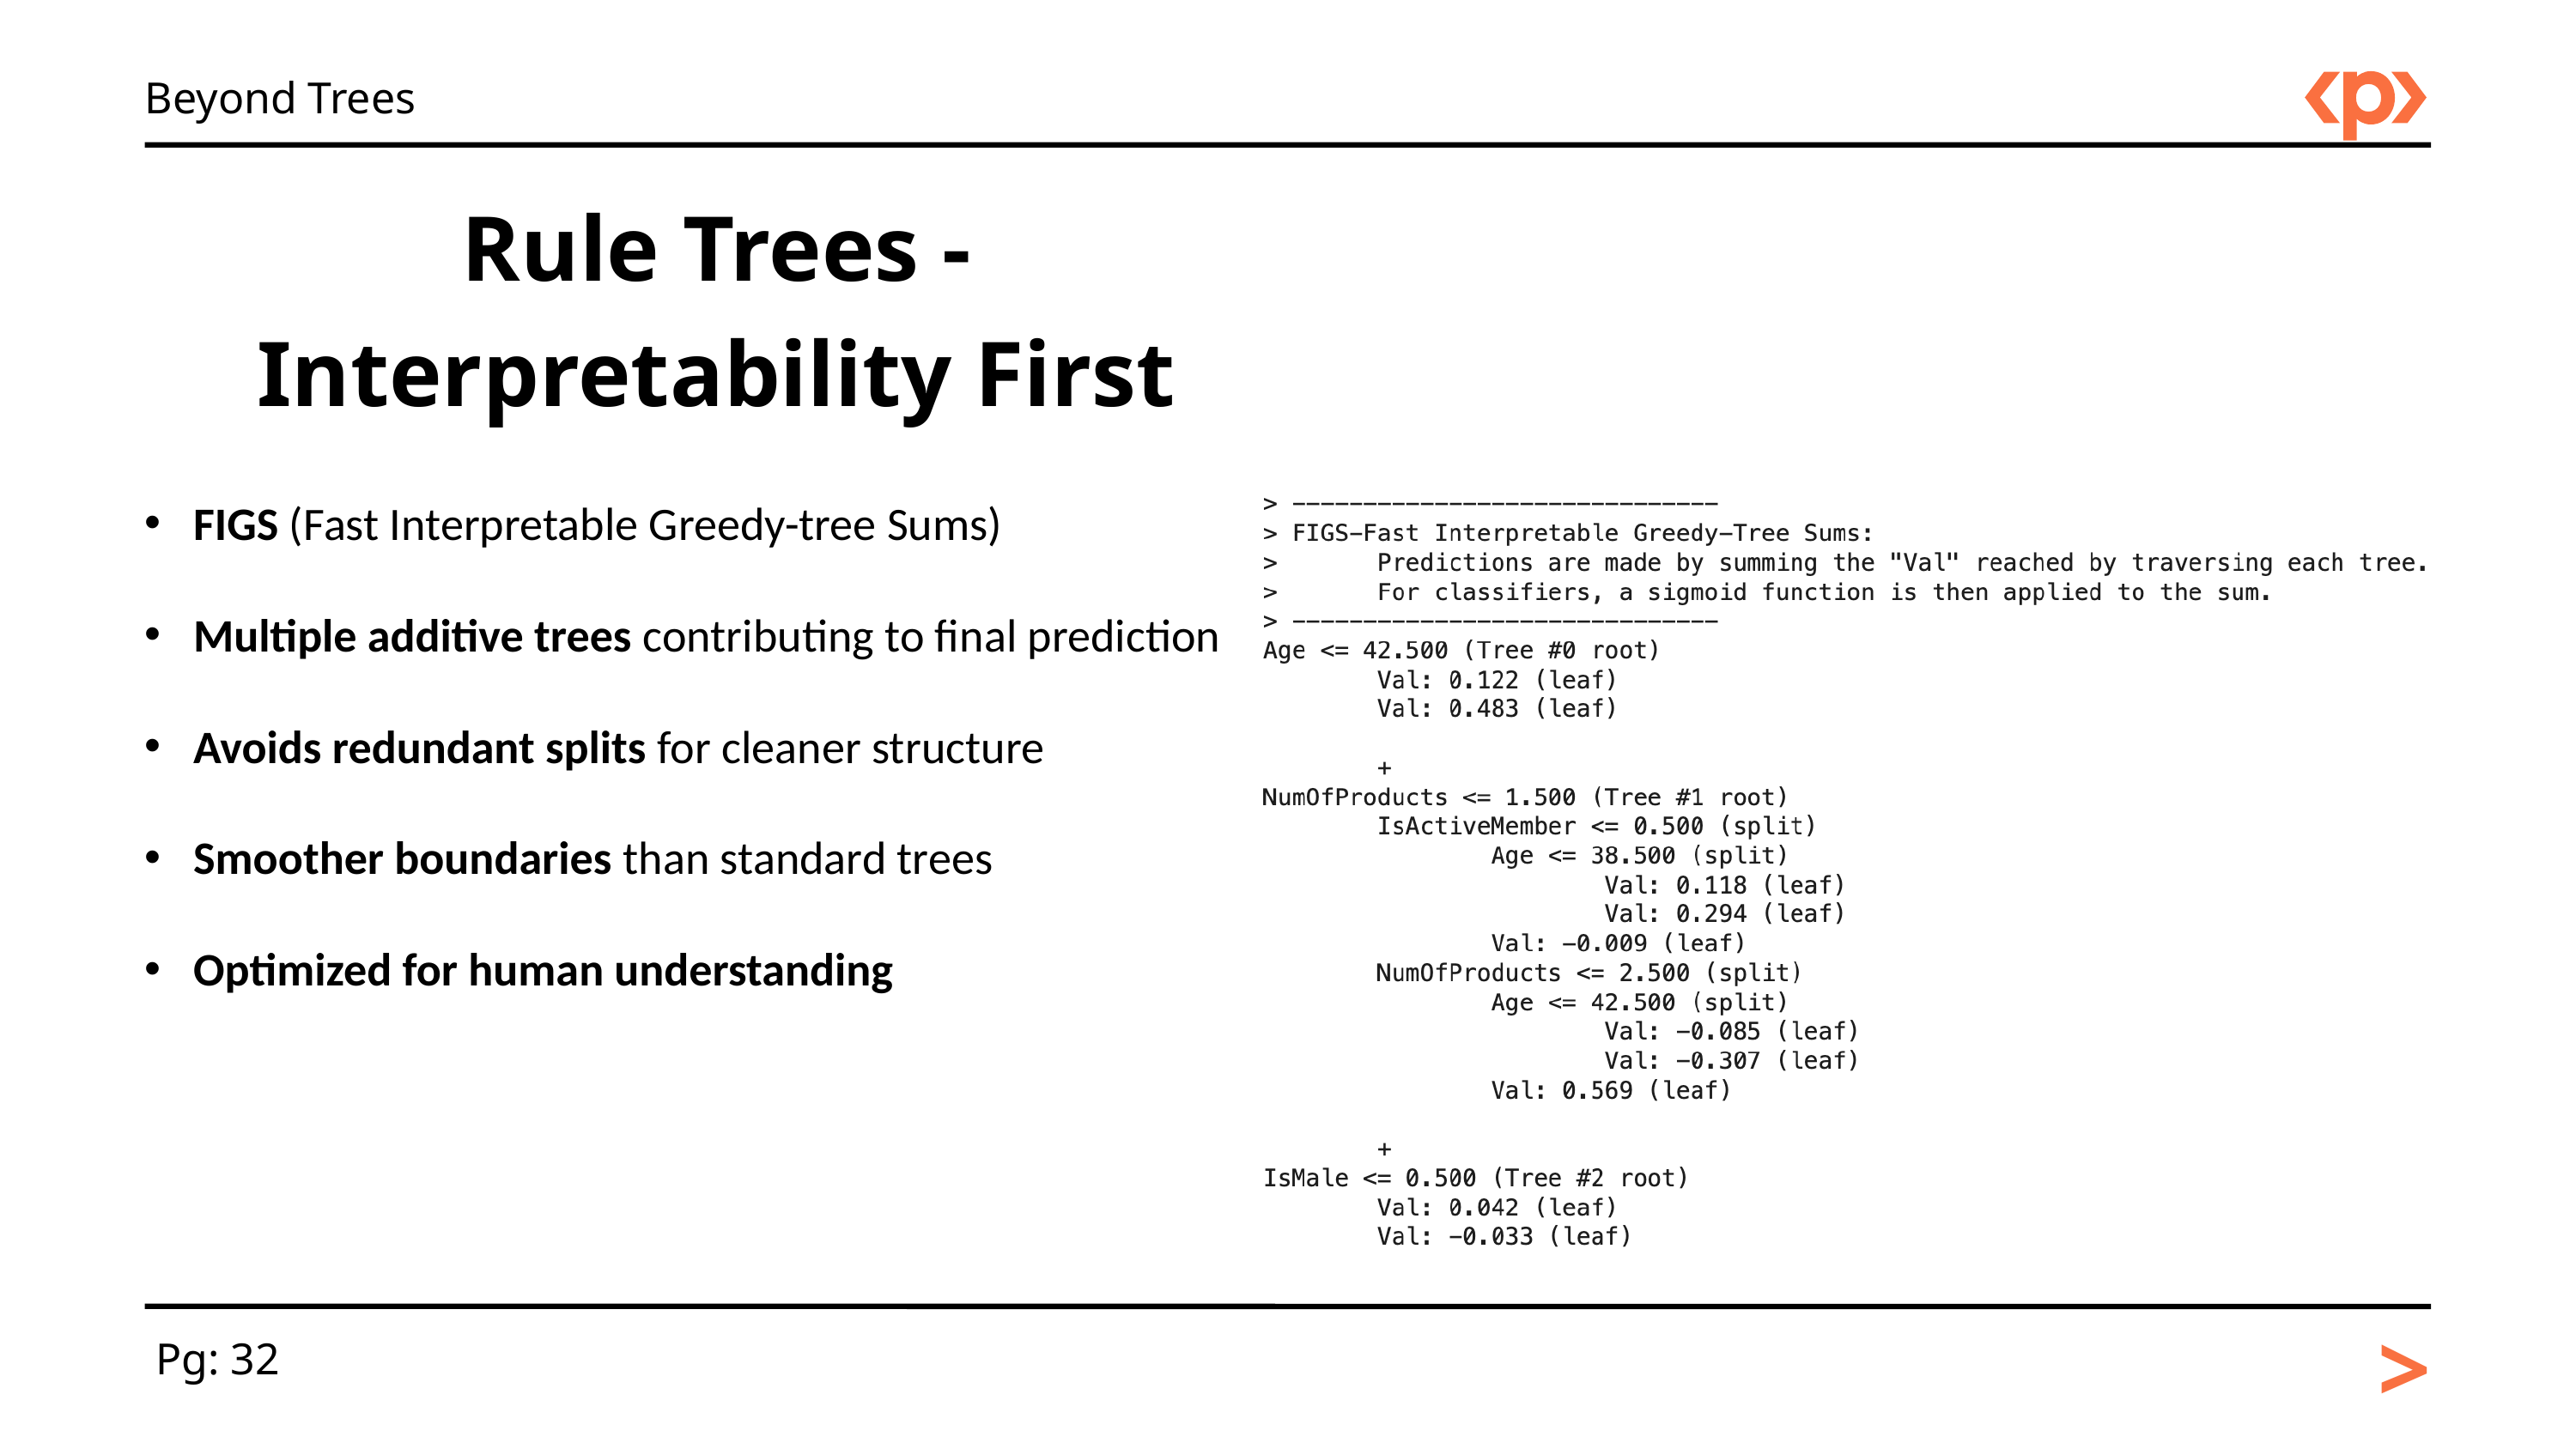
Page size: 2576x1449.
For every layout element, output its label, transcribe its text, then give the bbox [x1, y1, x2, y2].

text_box FIGS (Fast Interpretable Greedy-tree Sums) Multiple additive trees contributing to final prediction Avoids redundant splits for cleaner structure Smoother boundaries than standard trees Optimized for human understanding [144, 382, 1482, 996]
text_box > [2378, 1291, 2432, 1422]
picture [1255, 488, 2436, 1258]
text_box Rule Trees - Interpretability First [144, 173, 1289, 382]
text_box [2300, 66, 2432, 145]
text_box Beyond Trees [144, 62, 2244, 123]
text_box Pg: 32 [155, 1323, 312, 1384]
